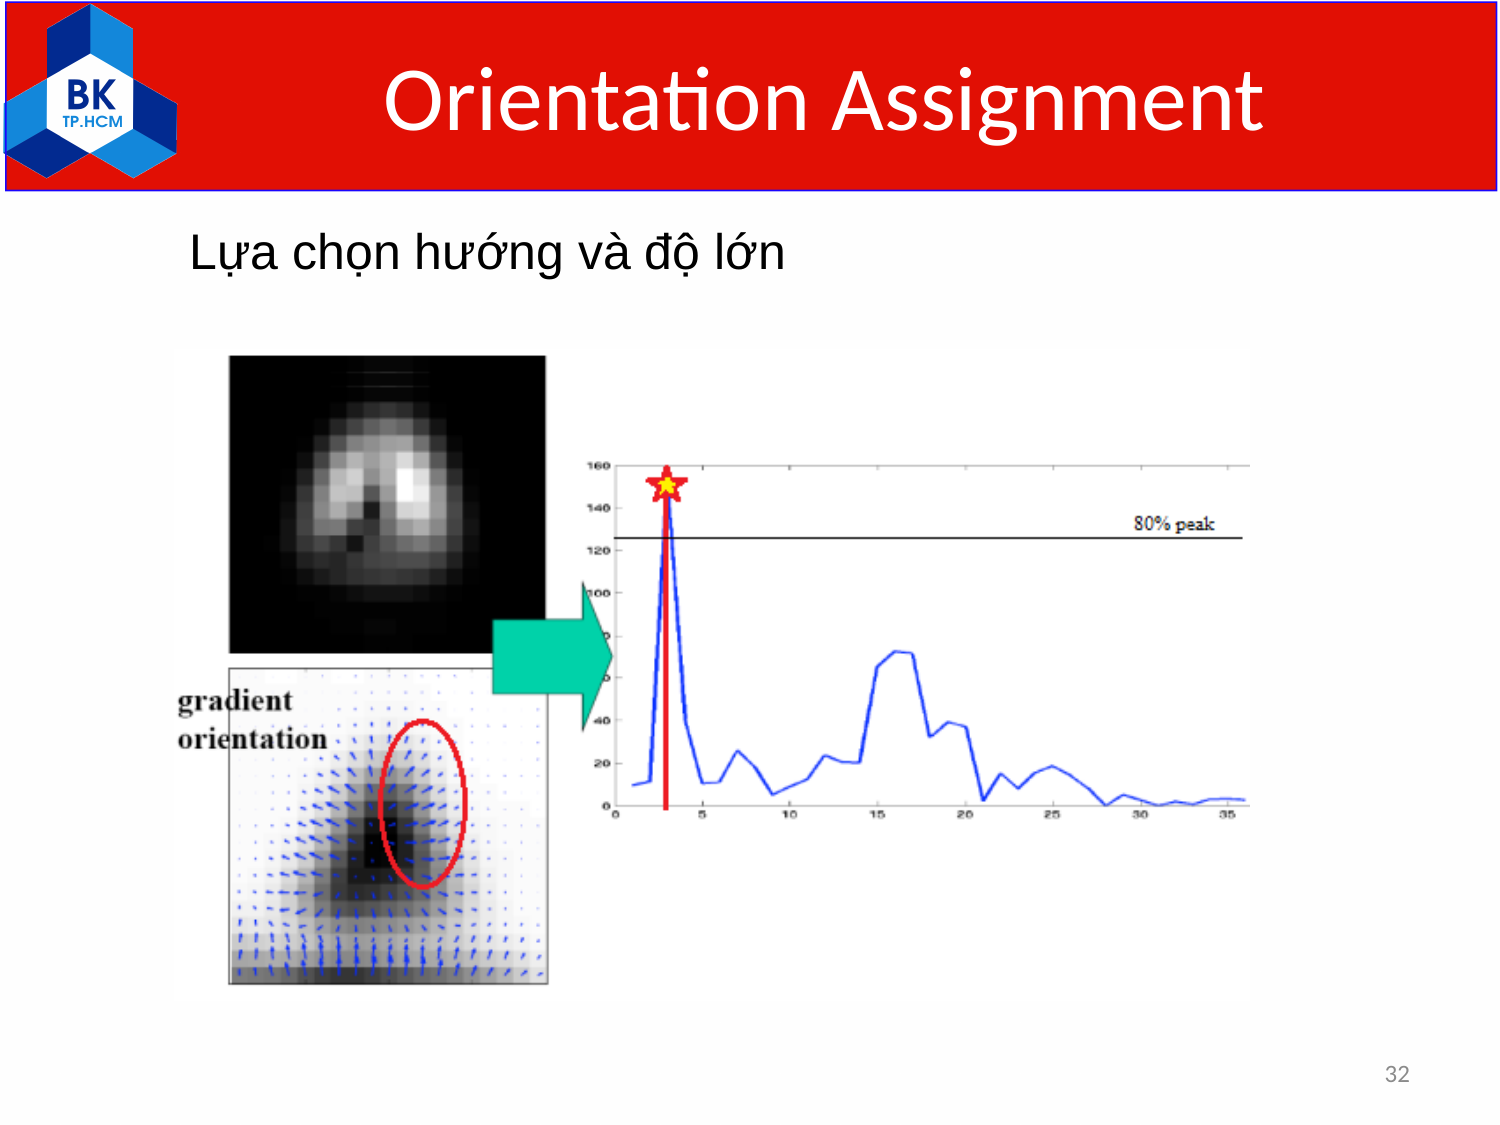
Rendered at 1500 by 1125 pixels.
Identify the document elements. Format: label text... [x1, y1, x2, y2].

slide_number 32 [1074, 1042, 1425, 1103]
title Orientation Assignment [174, 0, 1475, 188]
text_box Lựa chọn hướng và độ lớn [174, 212, 1350, 288]
picture [0, 0, 1500, 1125]
